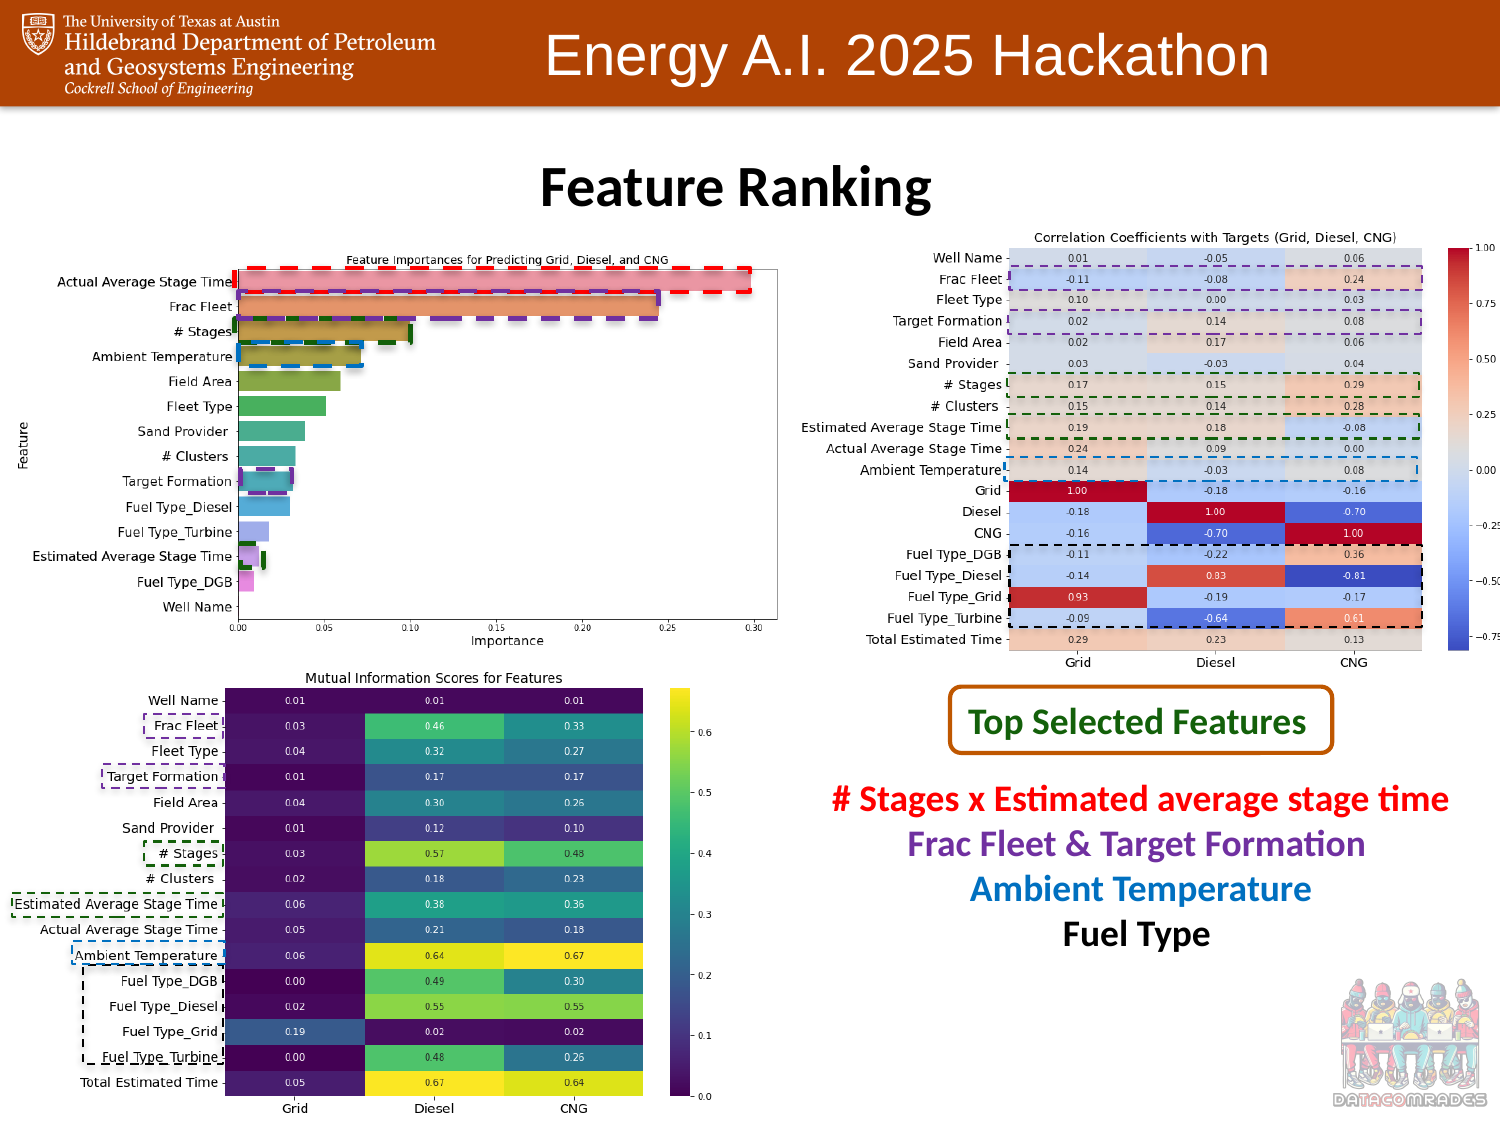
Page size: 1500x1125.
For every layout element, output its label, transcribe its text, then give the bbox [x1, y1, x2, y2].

text_box Feature Ranking [82, 140, 1403, 271]
picture [0, 248, 782, 1125]
picture [22, 13, 436, 97]
picture [794, 225, 1500, 677]
text_box # Stages x Estimated average stage time Frac Fleet & Target Formation Ambient Temperature Fuel Type [815, 767, 1468, 962]
picture [1331, 969, 1489, 1125]
text_box Top Selected Features [947, 684, 1335, 756]
